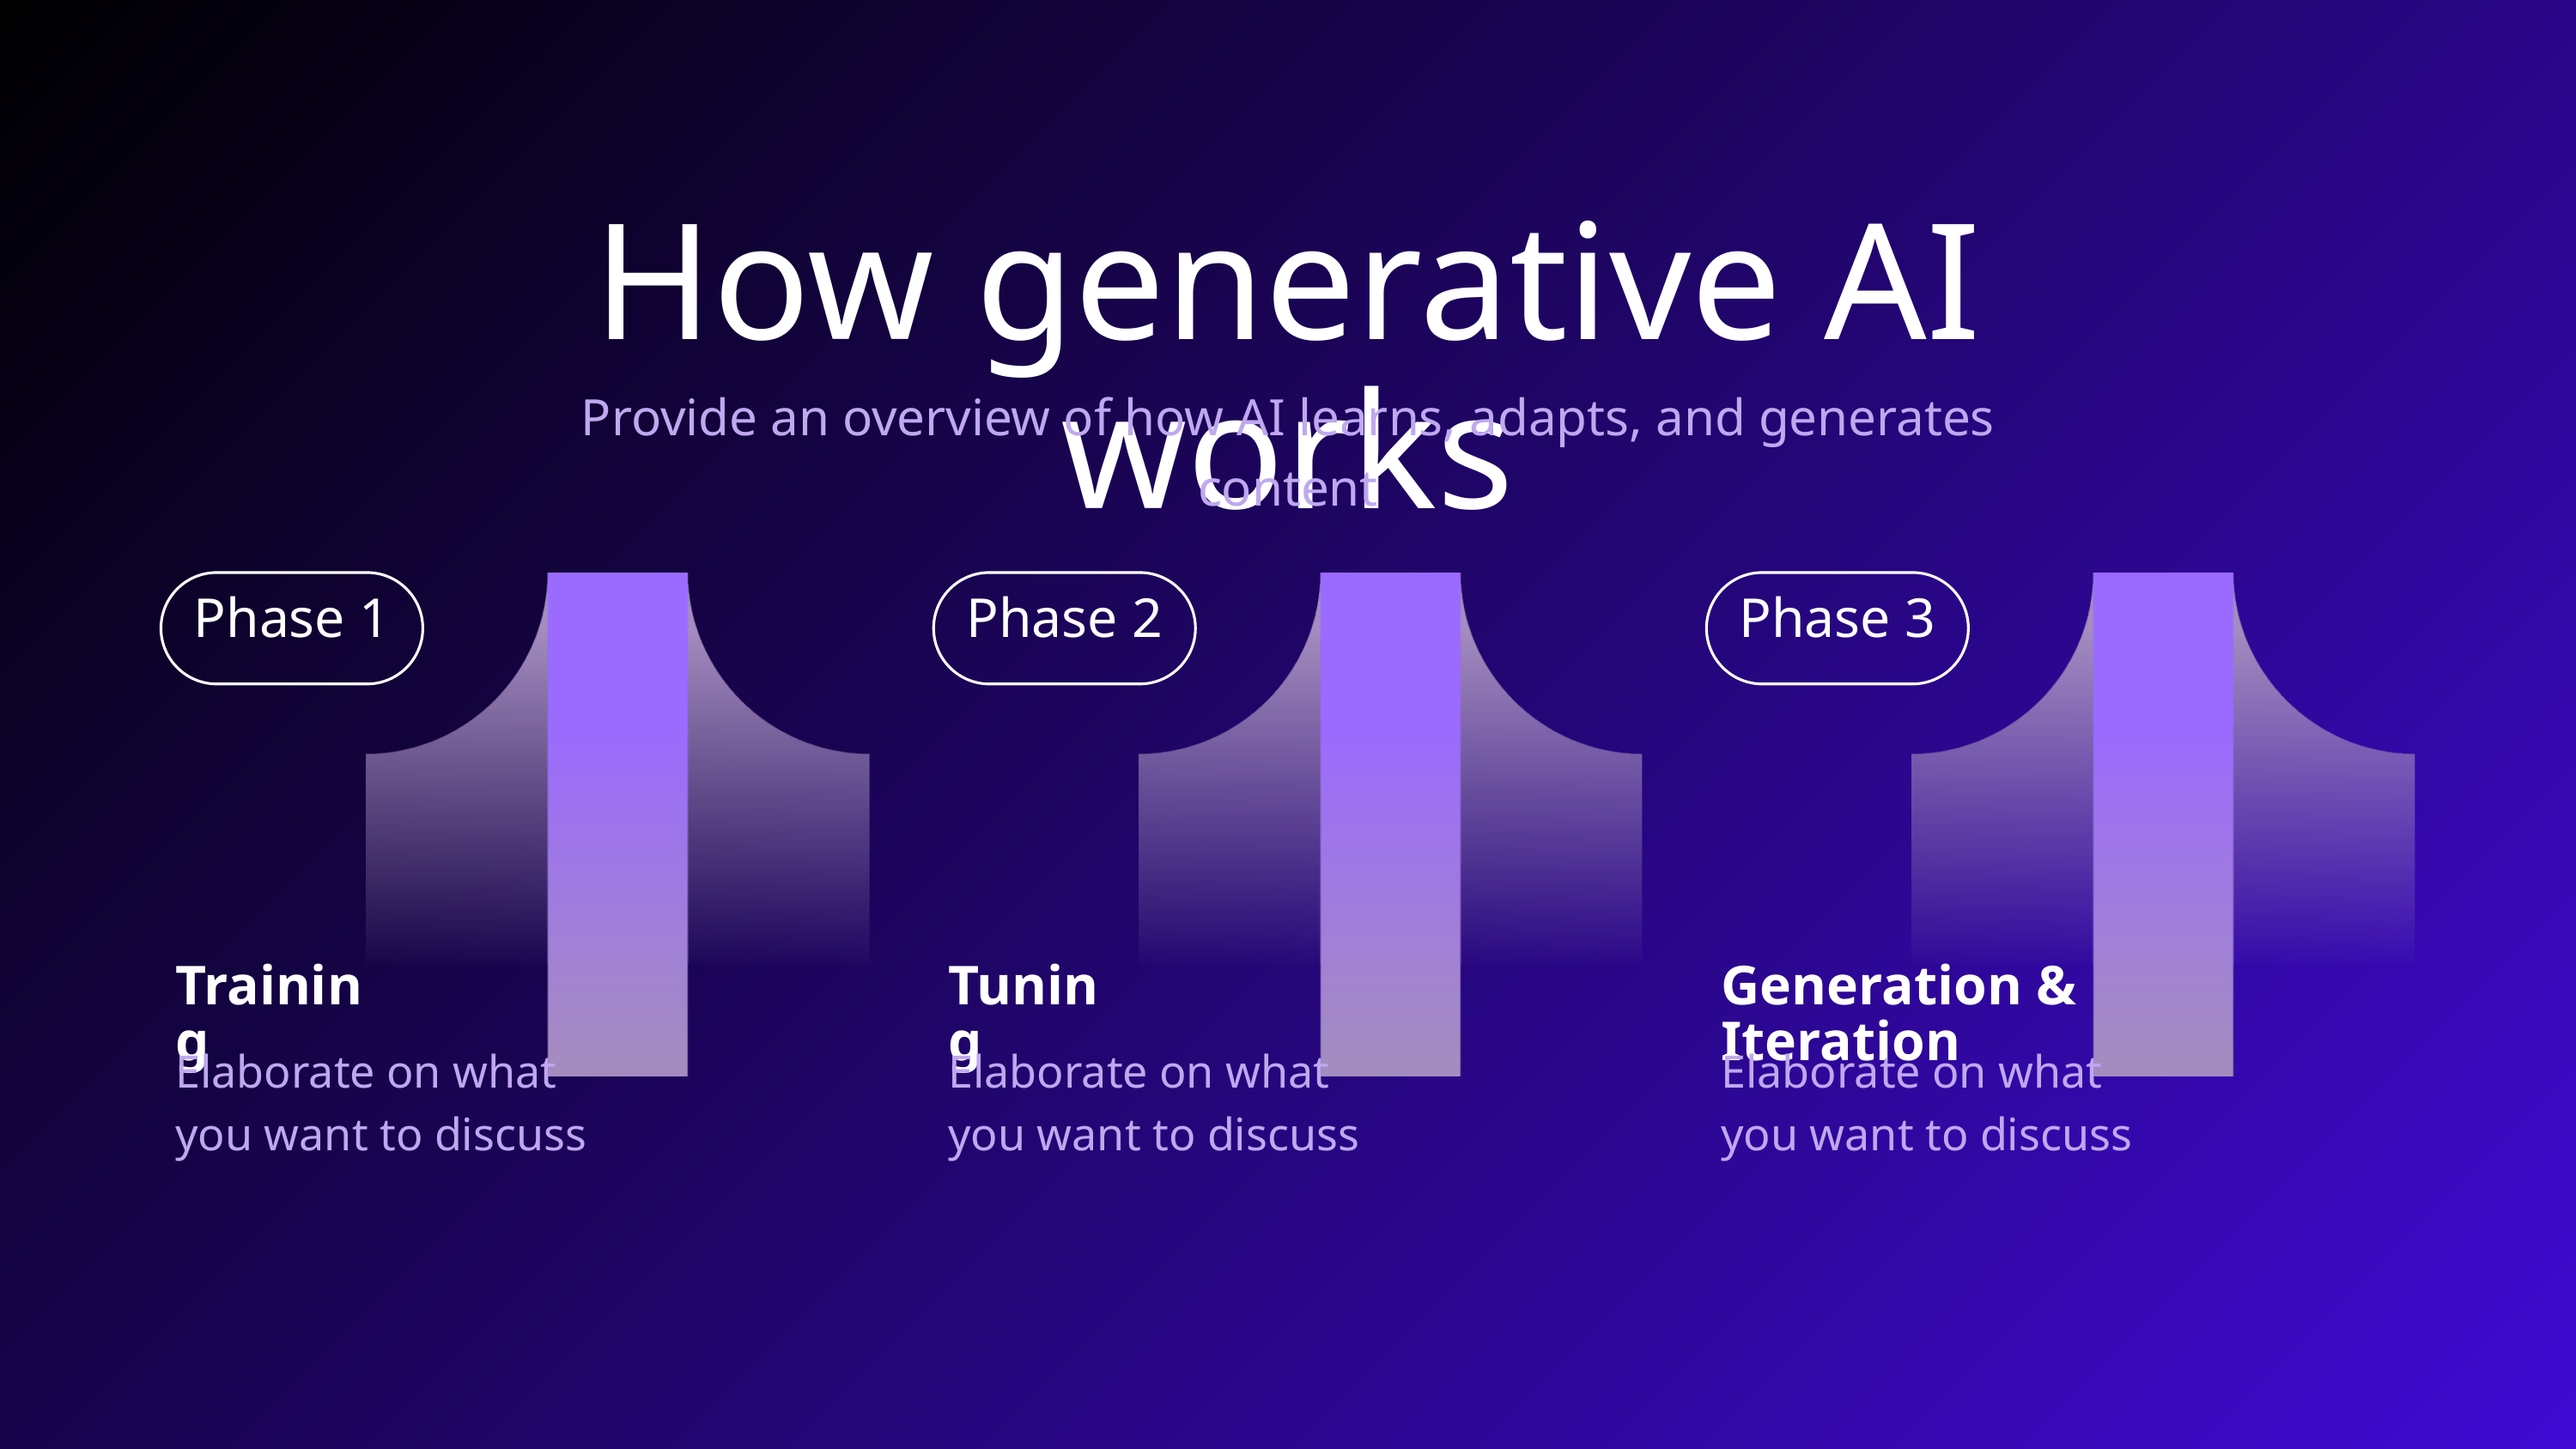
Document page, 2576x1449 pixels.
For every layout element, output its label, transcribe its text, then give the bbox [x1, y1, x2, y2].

text_box Tuning [948, 959, 1123, 1034]
text_box [1139, 573, 1643, 1076]
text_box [1706, 572, 1969, 684]
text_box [161, 572, 423, 684]
text_box Elaborate on what you want to discuss [1721, 1034, 2164, 1160]
text_box Elaborate on what you want to discuss [948, 1034, 1391, 1160]
text_box Generation & Iteration [1721, 959, 2304, 1072]
text_box How generative AI works [377, 203, 2199, 541]
text_box Training [175, 959, 384, 1034]
text_box Provide an overview of how AI learns, adapts, and generates content [499, 375, 2077, 516]
text_box [366, 573, 870, 1076]
text_box [1911, 573, 2415, 1076]
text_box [933, 572, 1196, 684]
text_box Elaborate on what you want to discuss [175, 1034, 618, 1160]
